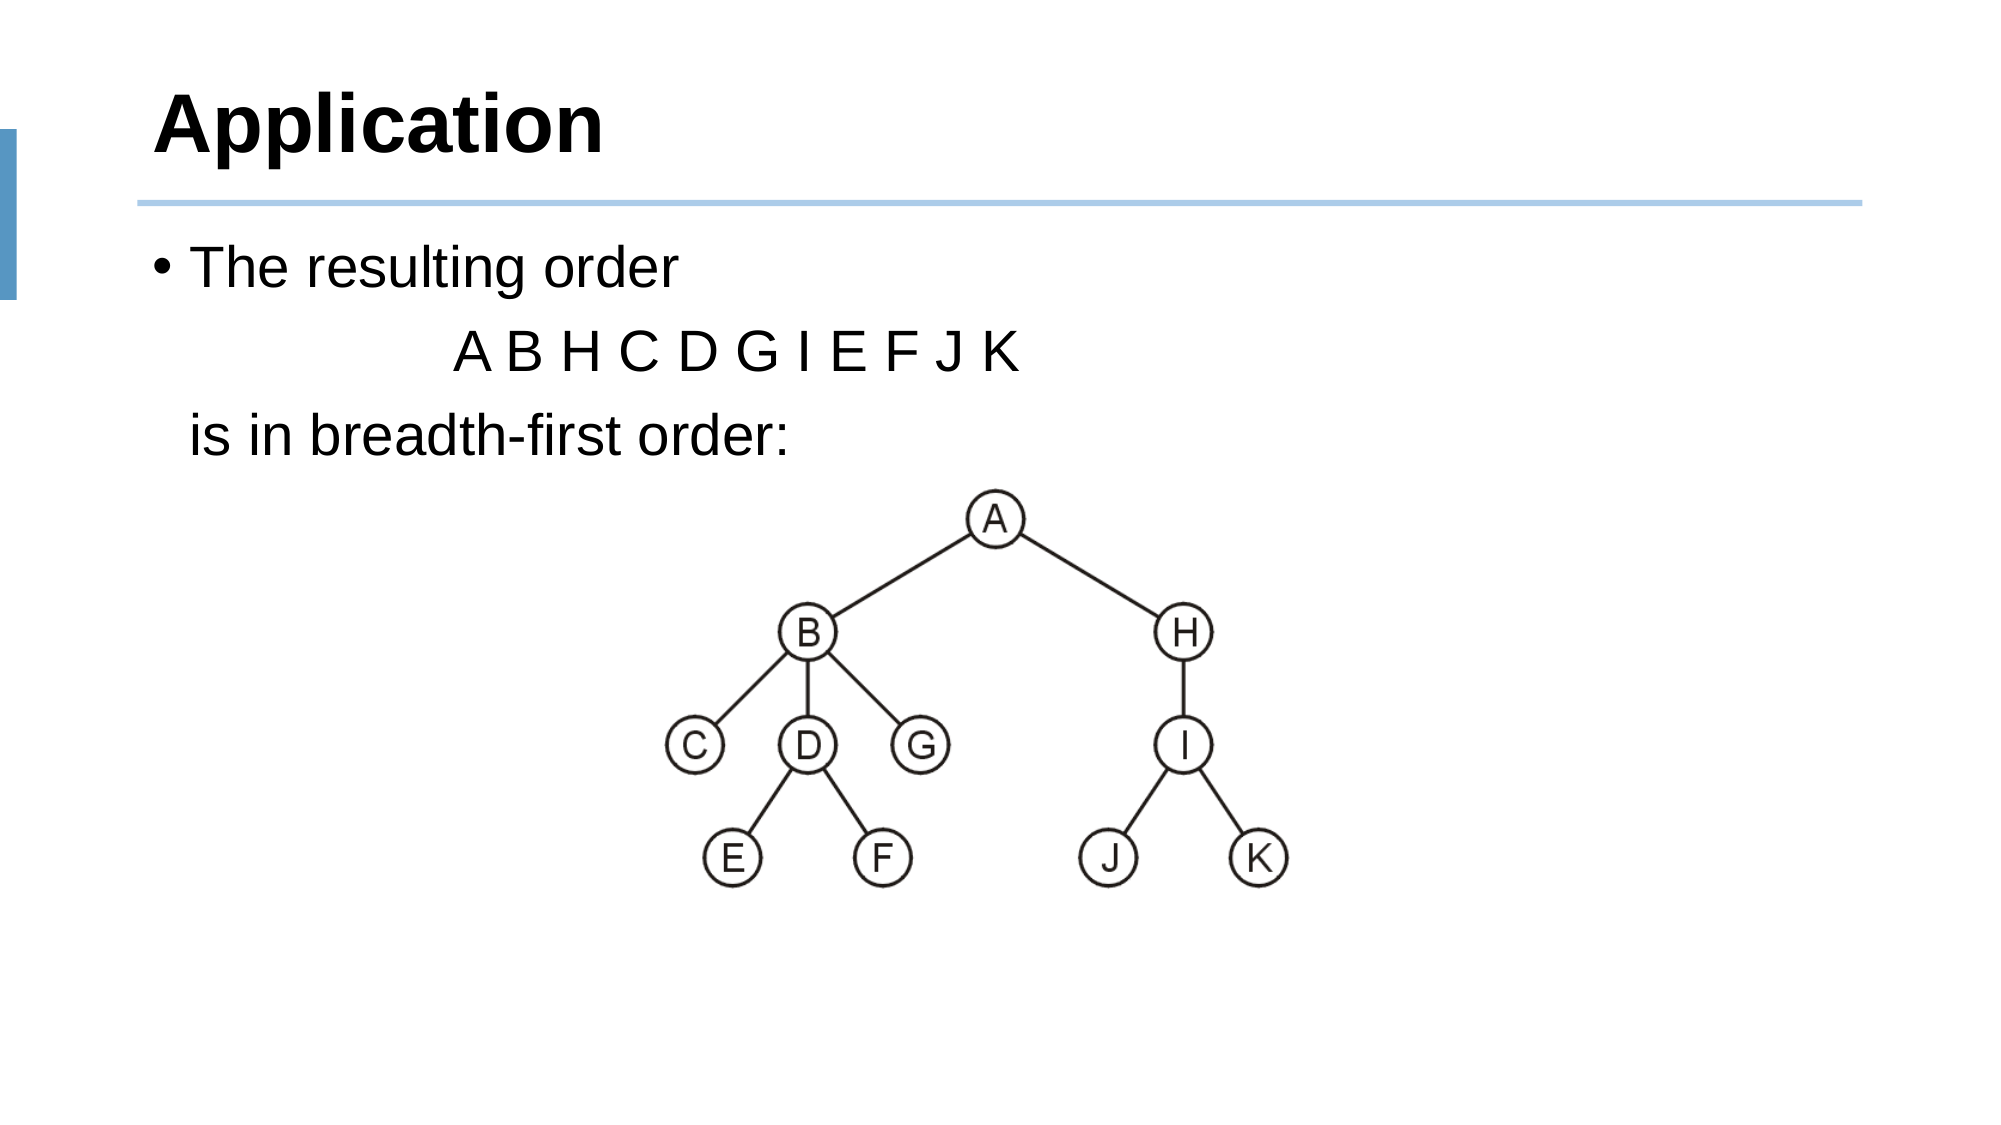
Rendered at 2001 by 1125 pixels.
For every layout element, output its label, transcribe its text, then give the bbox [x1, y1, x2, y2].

list The resulting order A B H C D G I E F J K is in breadth-first order: [137, 229, 1863, 1014]
title Application [137, 42, 1863, 208]
picture [657, 481, 1297, 896]
